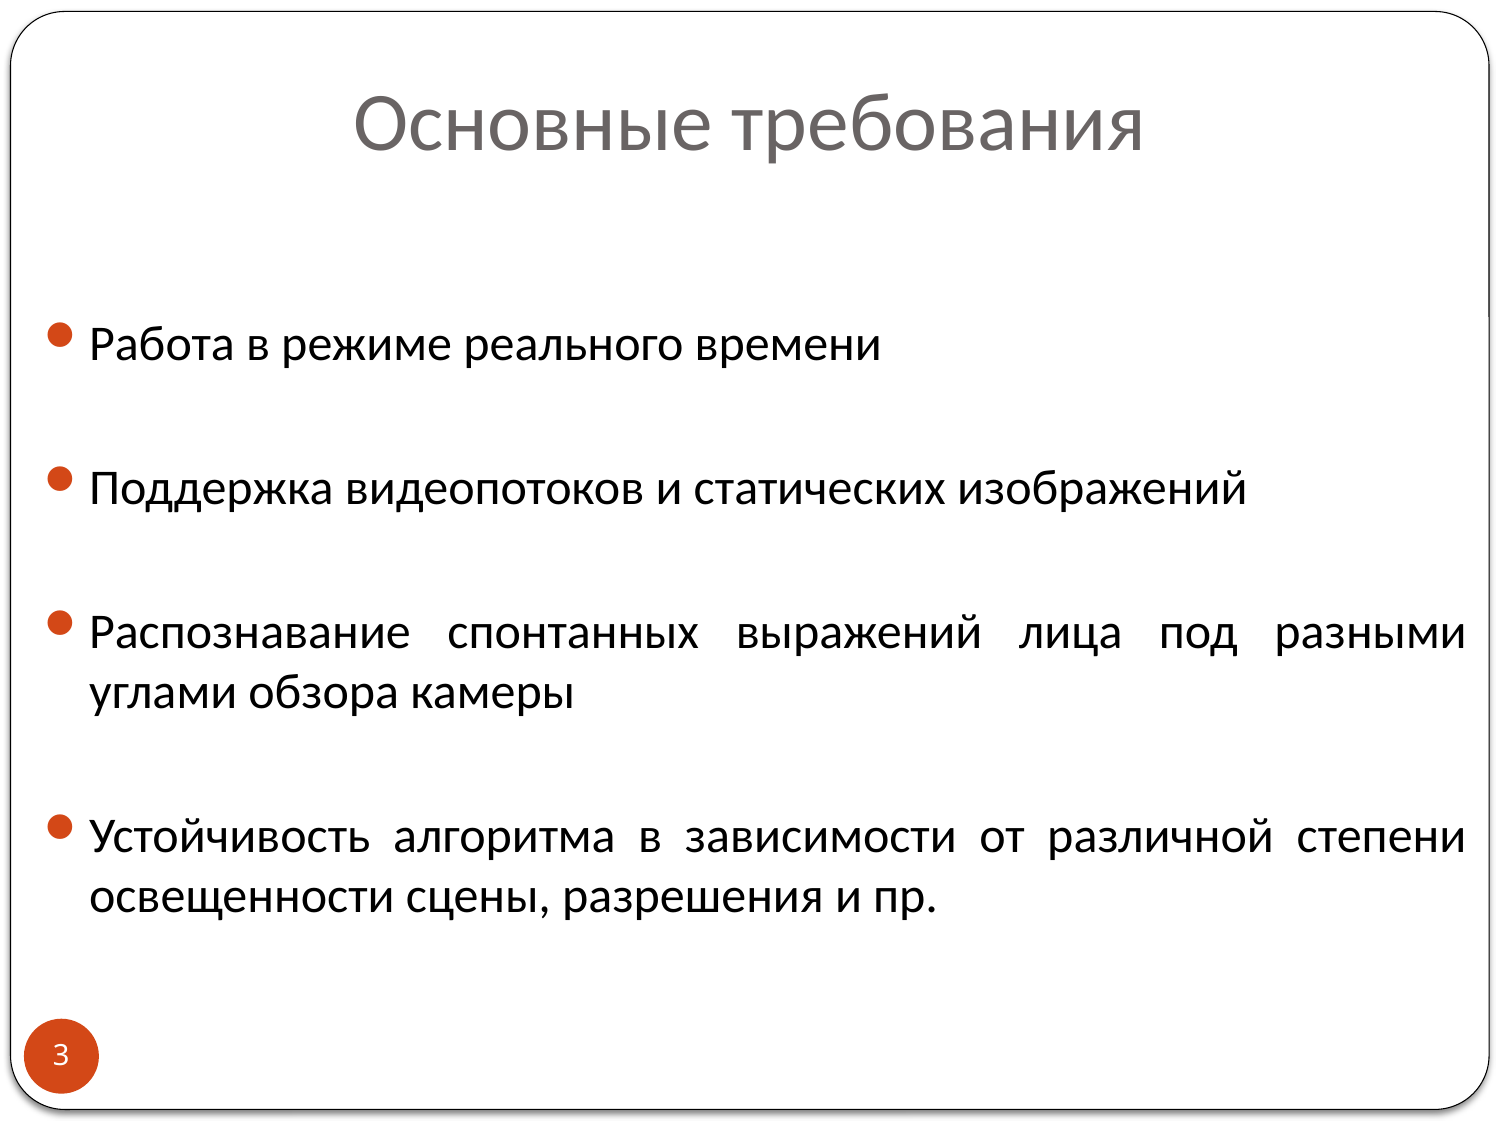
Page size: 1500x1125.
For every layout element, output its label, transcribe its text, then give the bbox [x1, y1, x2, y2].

slide_number 3 [23, 1018, 99, 1094]
list Работа в режиме реального времени Поддержка видеопотоков и статических изображений Распознавание спонтанных выражений лица под разными углами обзора камеры Устойчивость алгоритма в зависимости от различной степени освещенности сцены, разрешения и пр. [29, 302, 1483, 953]
title Основные требования [17, 42, 1483, 183]
